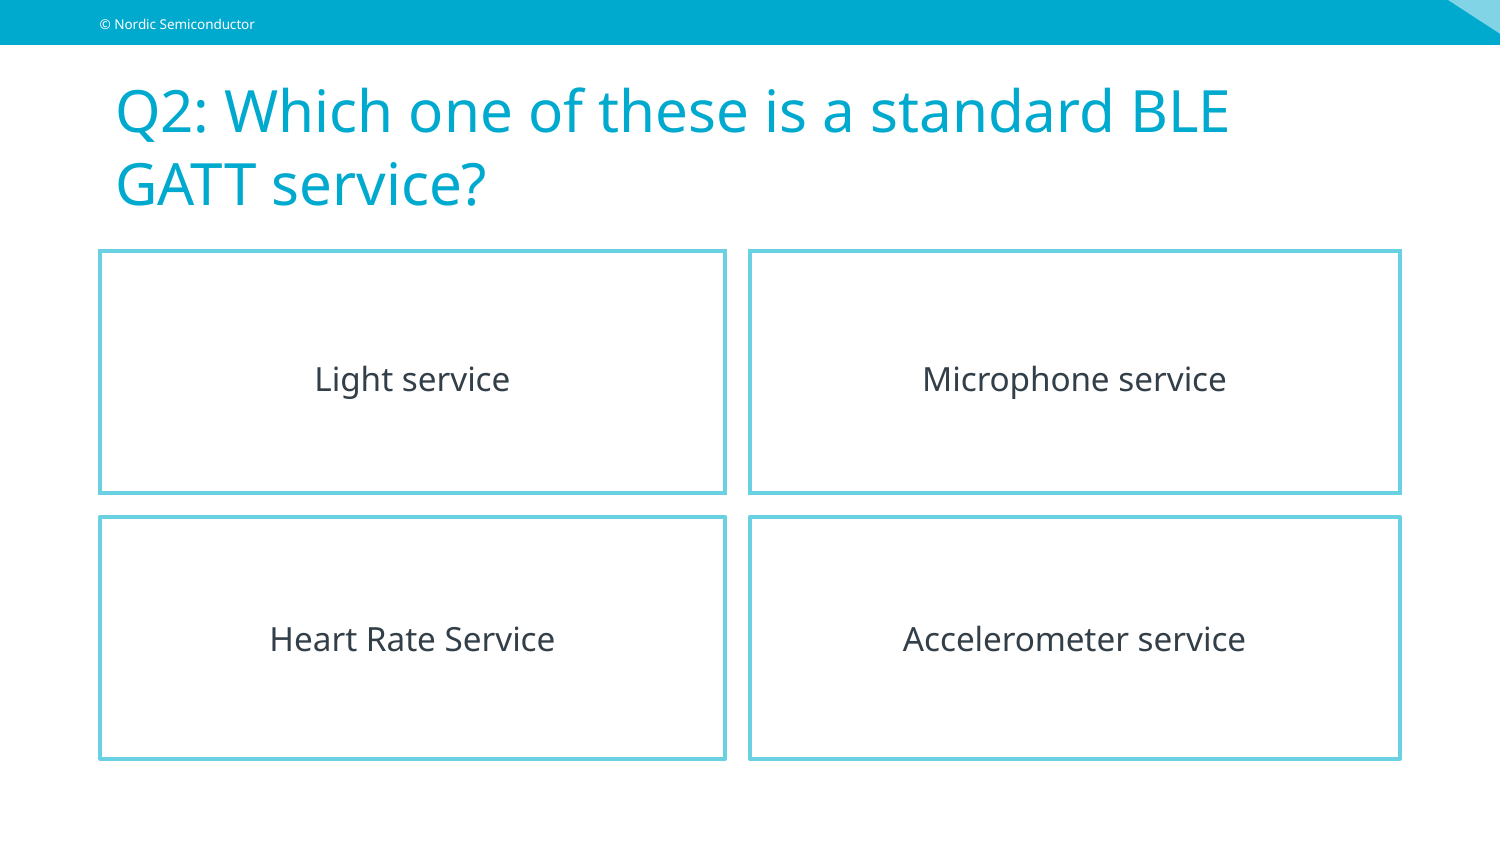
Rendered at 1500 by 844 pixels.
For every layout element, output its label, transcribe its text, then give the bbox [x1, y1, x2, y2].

list Microphone service [748, 249, 1402, 495]
text_box Accelerometer service [748, 515, 1402, 761]
title Q2: Which one of these is a standard BLE GATT service? [100, 63, 1400, 148]
text_box Heart Rate Service [98, 515, 727, 761]
list Light service [98, 249, 727, 495]
